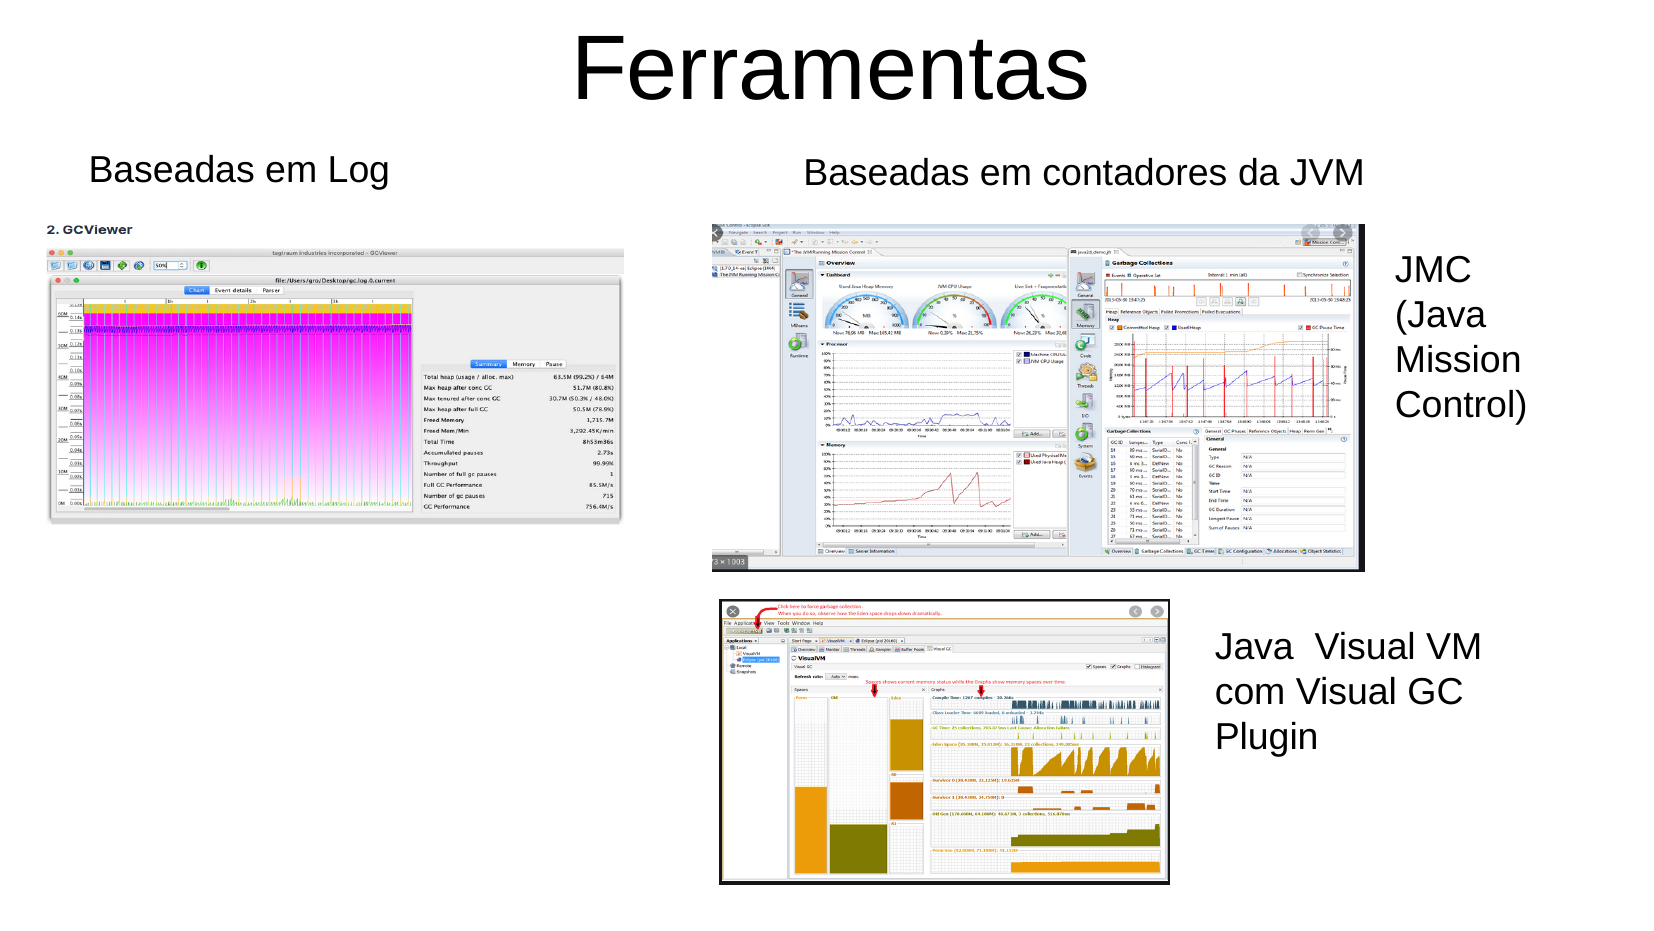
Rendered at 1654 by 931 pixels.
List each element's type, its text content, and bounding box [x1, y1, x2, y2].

text_box Java Visual VM com Visual GC Plugin [1199, 614, 1575, 840]
text_box Baseadas em contadores da JVM [788, 140, 1380, 197]
picture [719, 599, 1171, 886]
picture [712, 224, 1366, 572]
text_box JMC (Java Mission Control) [1379, 237, 1560, 420]
text_box Baseadas em Log [73, 138, 405, 195]
text_box Ferramentas [86, 0, 1575, 141]
picture [36, 213, 631, 526]
